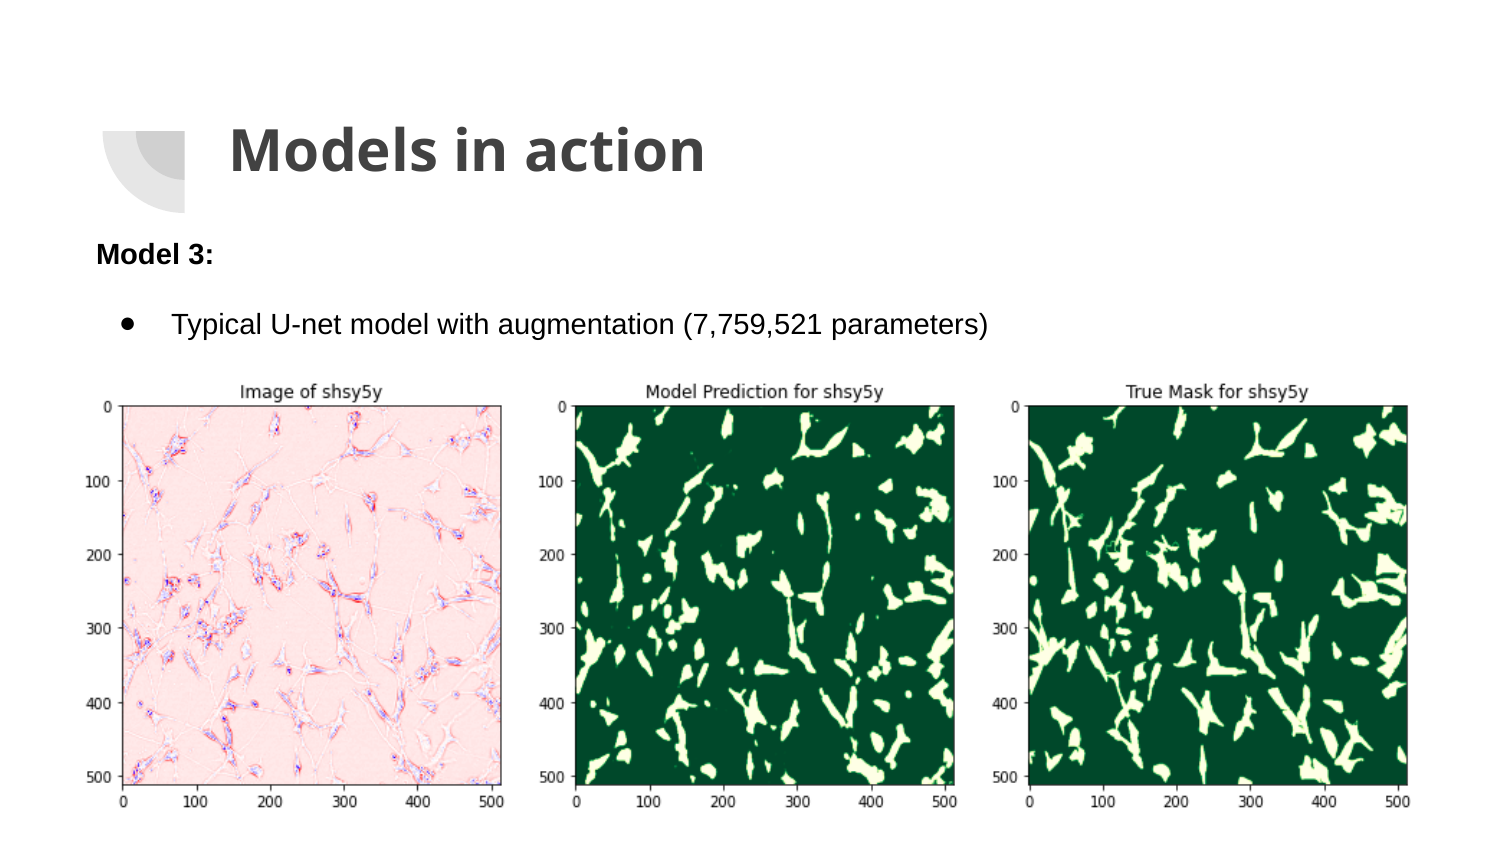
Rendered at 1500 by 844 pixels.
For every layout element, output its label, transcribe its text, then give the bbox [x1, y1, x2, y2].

picture [79, 381, 1421, 819]
title Models in action [213, 98, 1368, 220]
text_box Model 3: Typical U-net model with augmentation (7,759,521 parameters) [80, 220, 1434, 356]
